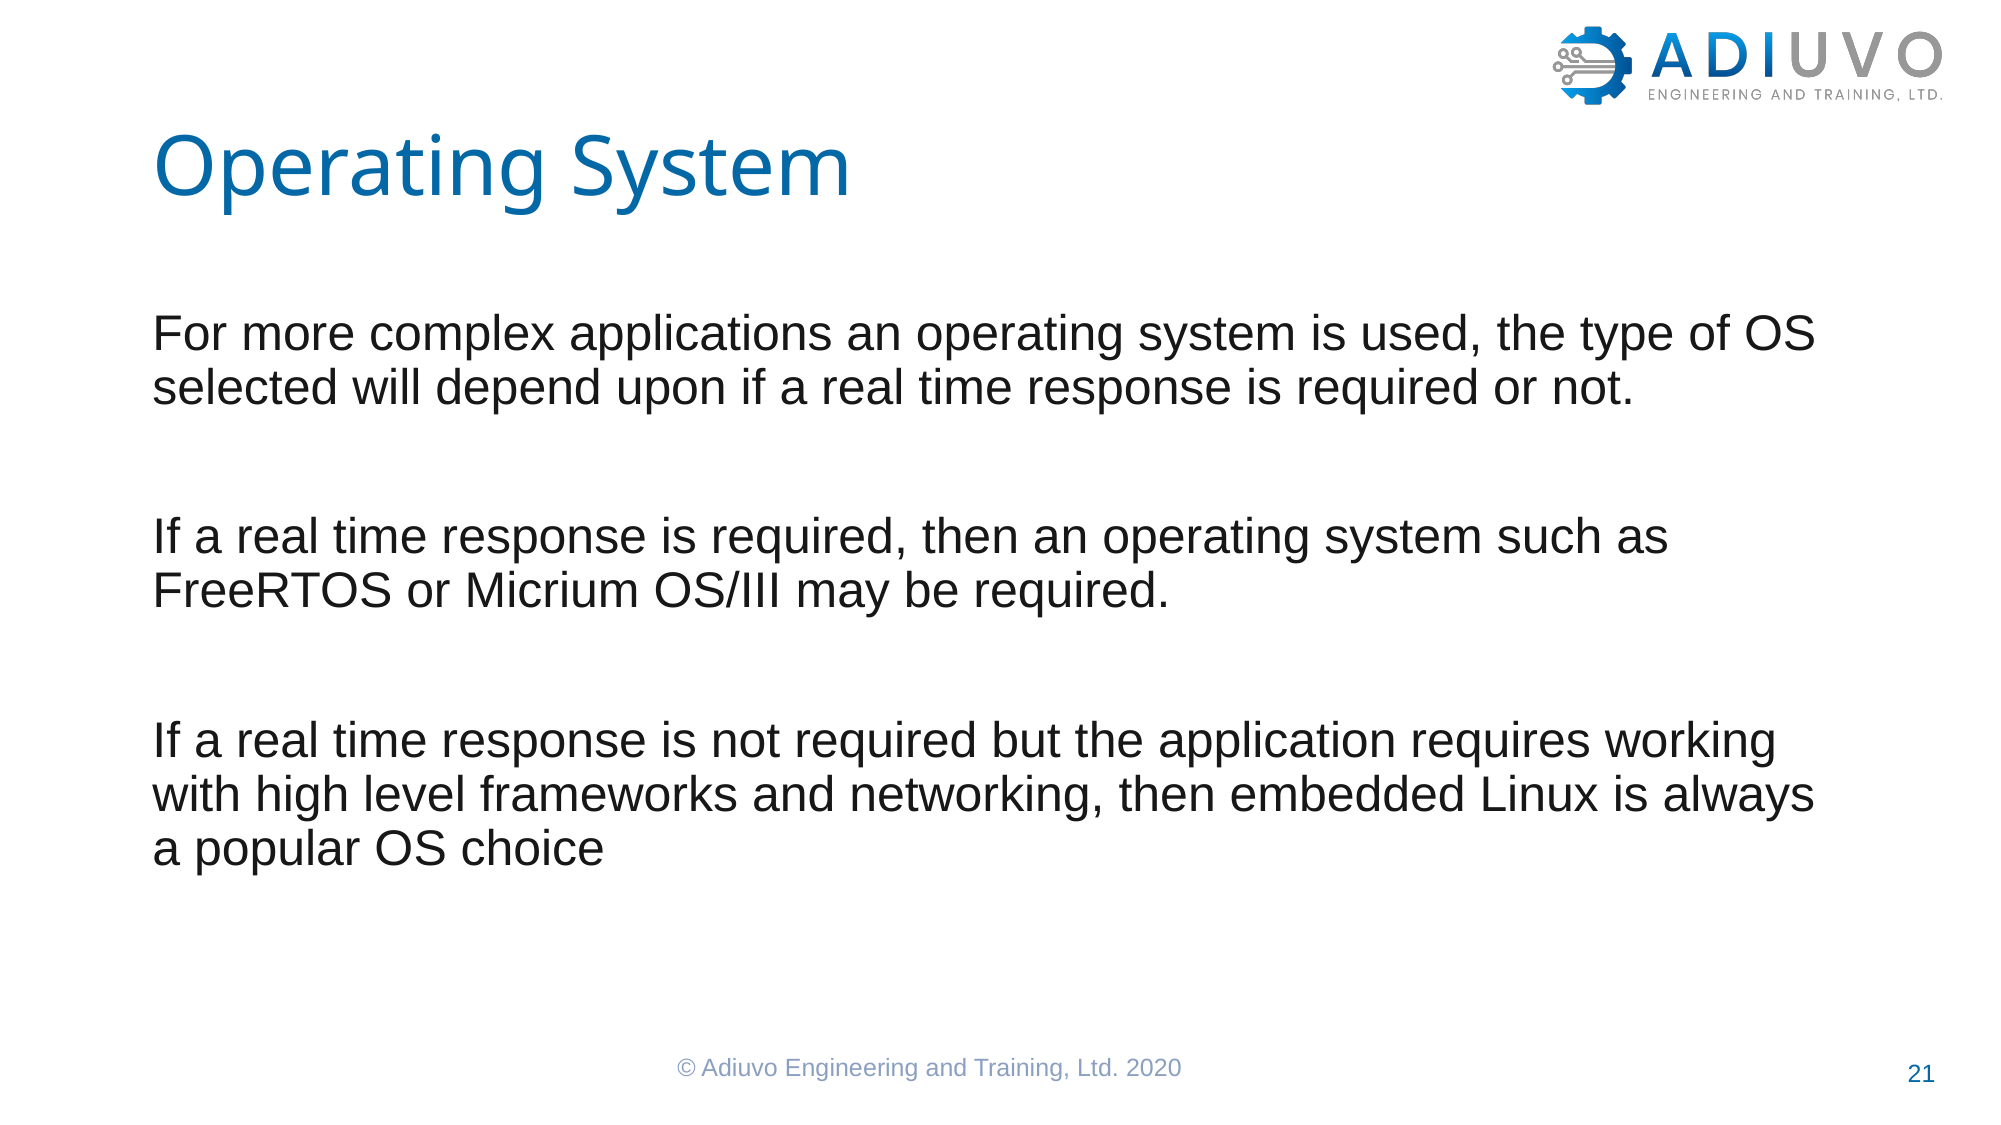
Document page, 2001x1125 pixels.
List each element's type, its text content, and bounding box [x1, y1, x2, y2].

title Operating System [137, 59, 1863, 278]
list For more complex applications an operating system is used, the type of OS selected will depend upon if a real time response is required or not. If a real time response is required, then an operating system such as FreeRTOS or Micrium OS/III may be required. If a real time response is not required but the application requires working with high level frameworks and networking, then embedded Linux is always a popular OS choice [137, 299, 1863, 1014]
footer © Adiuvo Engineering and Training, Ltd. 2020 [662, 1036, 1338, 1097]
slide_number 21 [1500, 1042, 1951, 1103]
picture [1549, 15, 1949, 119]
